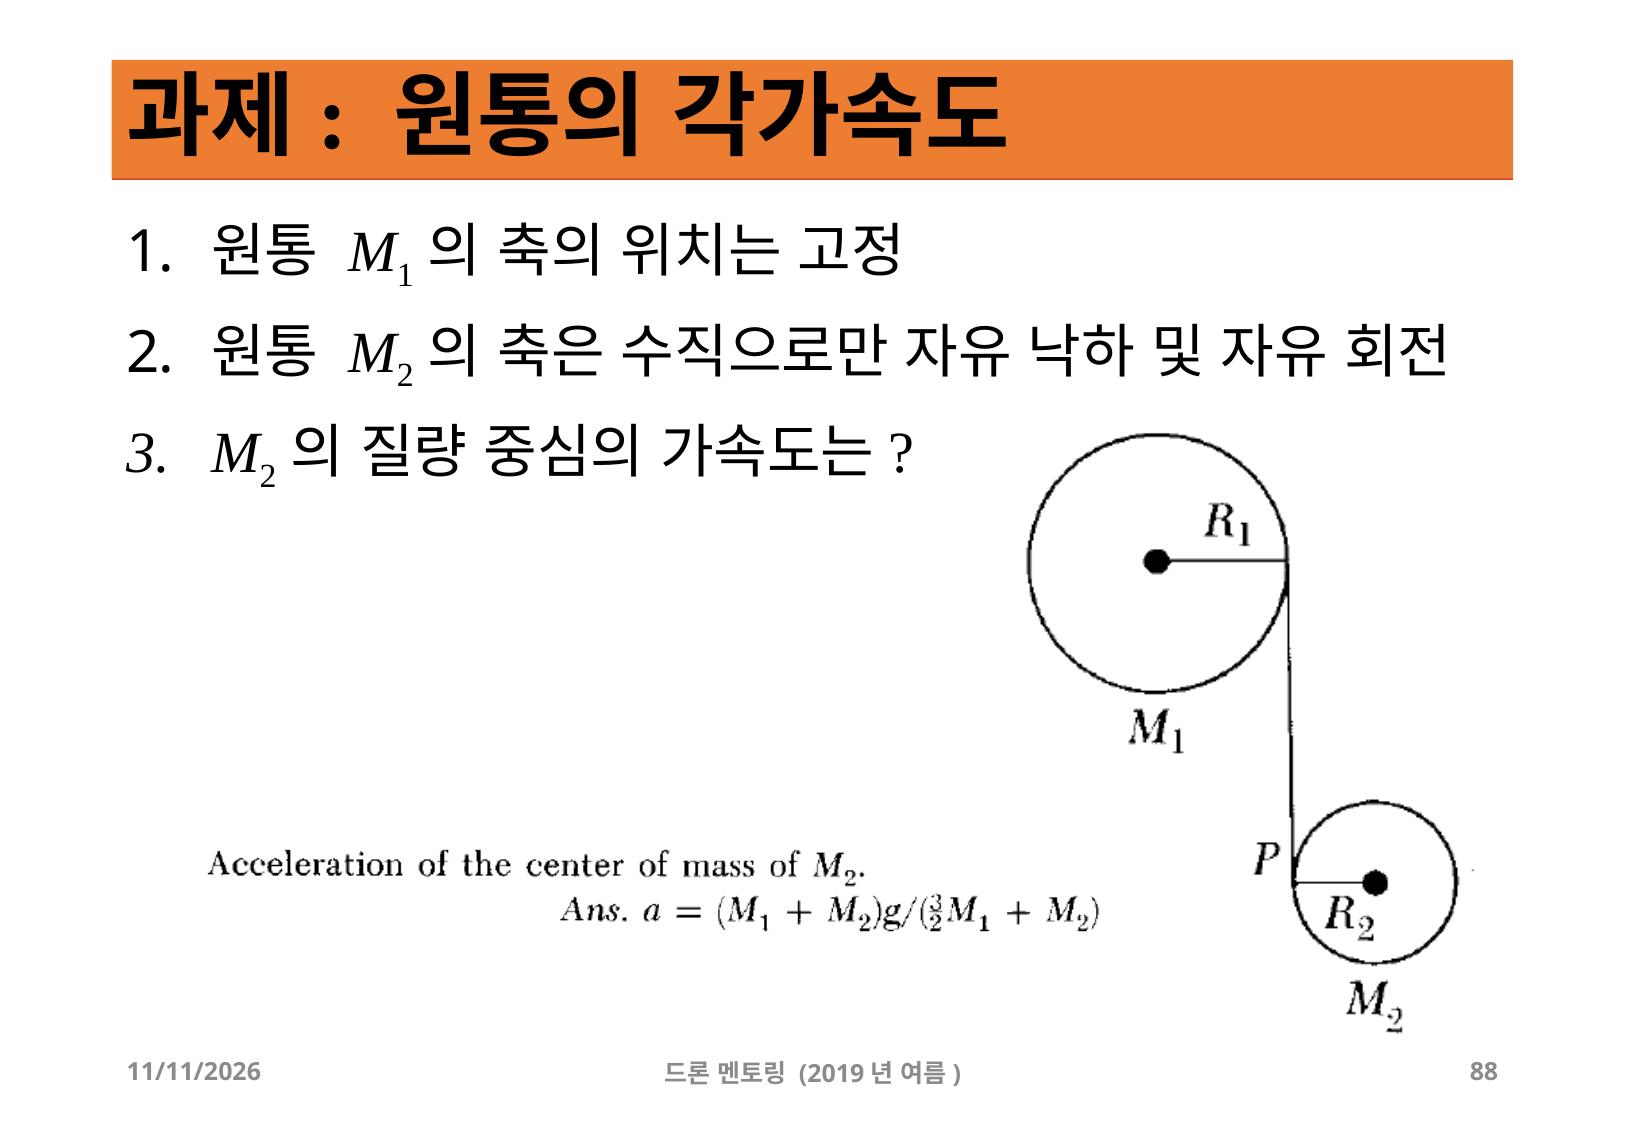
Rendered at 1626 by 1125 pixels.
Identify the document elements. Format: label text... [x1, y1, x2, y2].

title 과제: 원통의 각가속도 [111, 59, 1514, 179]
picture [200, 423, 1474, 1043]
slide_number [111, 1042, 303, 1103]
list 원통 M1의 축의 위치는 고정 원통 M2의 축은 수직으로만 자유 낙하 및 자유 회전 M2의 질량 중심의 가속도는? [111, 205, 1579, 576]
slide_number 88 [1433, 1042, 1514, 1103]
footer 드론 멘토링 (2019년 여름) [538, 1042, 1087, 1103]
